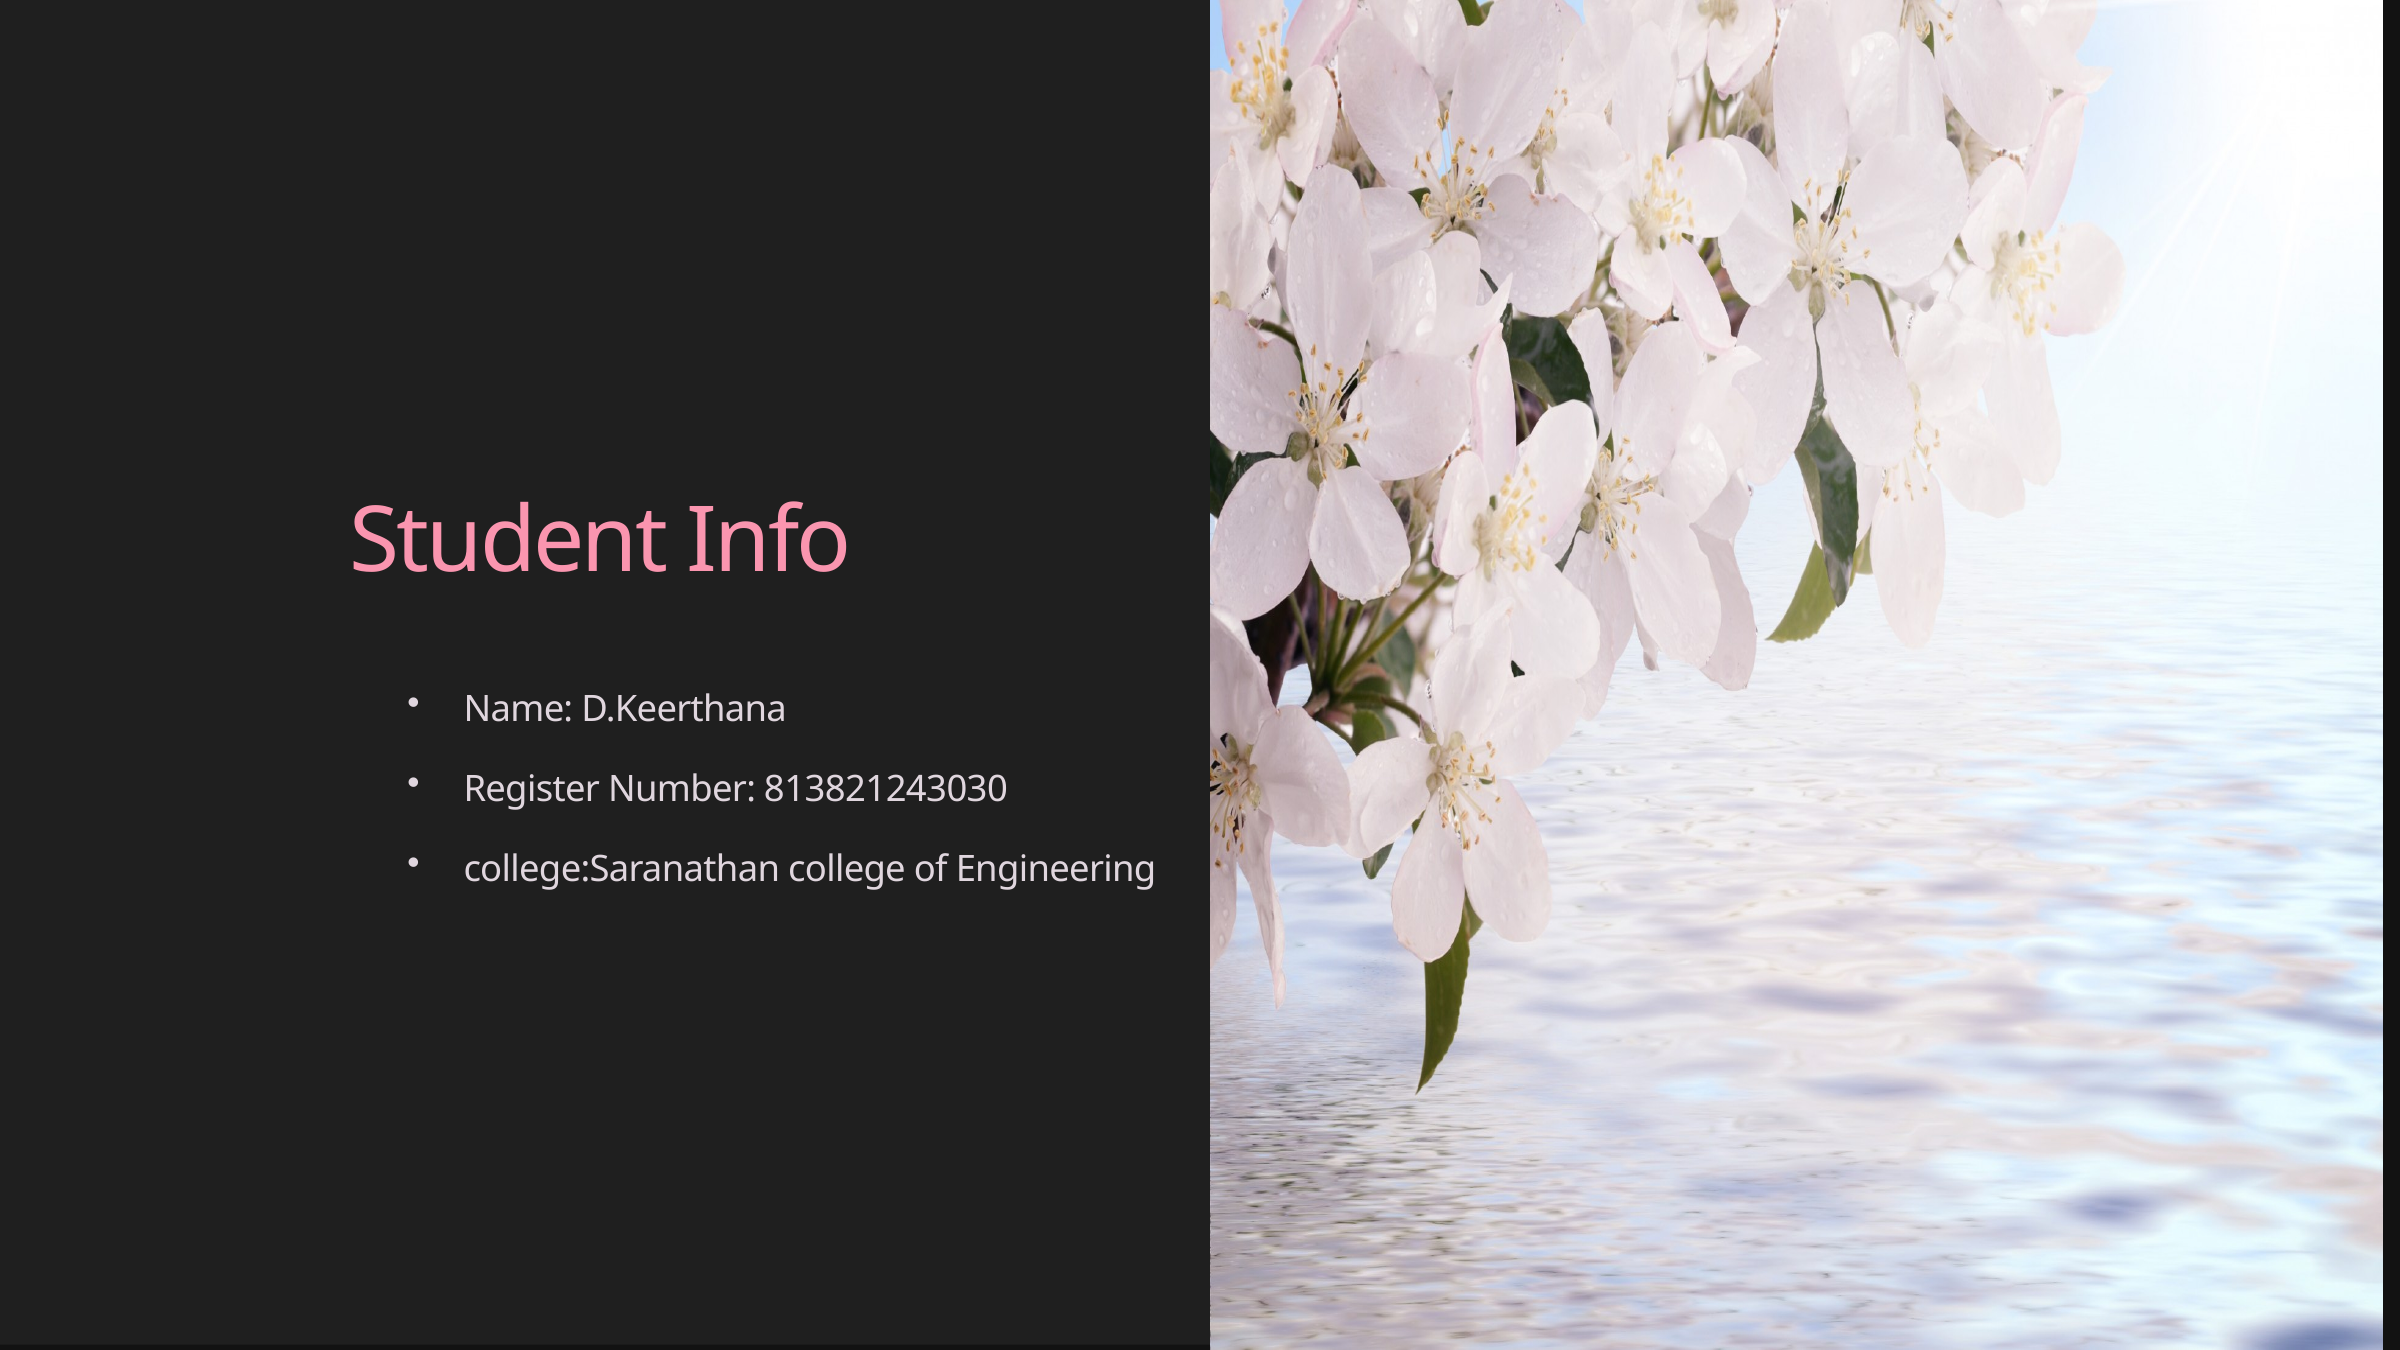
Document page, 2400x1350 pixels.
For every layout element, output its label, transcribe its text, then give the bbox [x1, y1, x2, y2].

text_box Student Info [334, 468, 1210, 583]
text_box Register Number: 813821243030 [392, 735, 1210, 802]
text_box [0, 1345, 1210, 1350]
text_box college:Saranathan college of Engineering [392, 815, 1210, 882]
text_box Name: D.Keerthana [392, 655, 1210, 722]
text_box [0, 0, 1210, 1345]
text_box [2383, 0, 2400, 1350]
picture [1210, 0, 2383, 1350]
